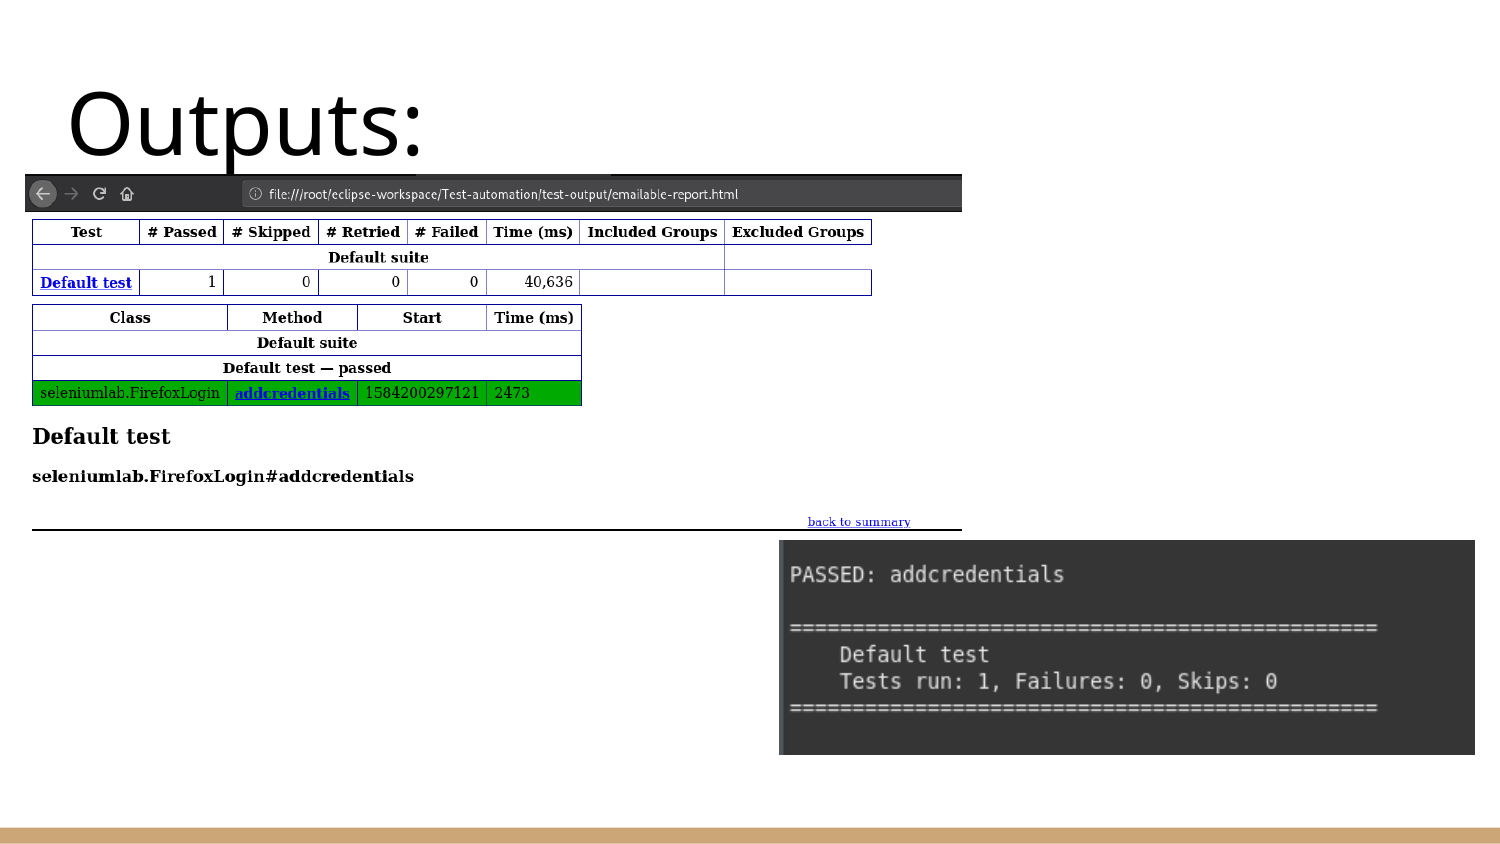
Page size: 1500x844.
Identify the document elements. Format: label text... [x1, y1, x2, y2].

title Outputs: [51, 51, 1449, 189]
picture [25, 174, 1475, 755]
